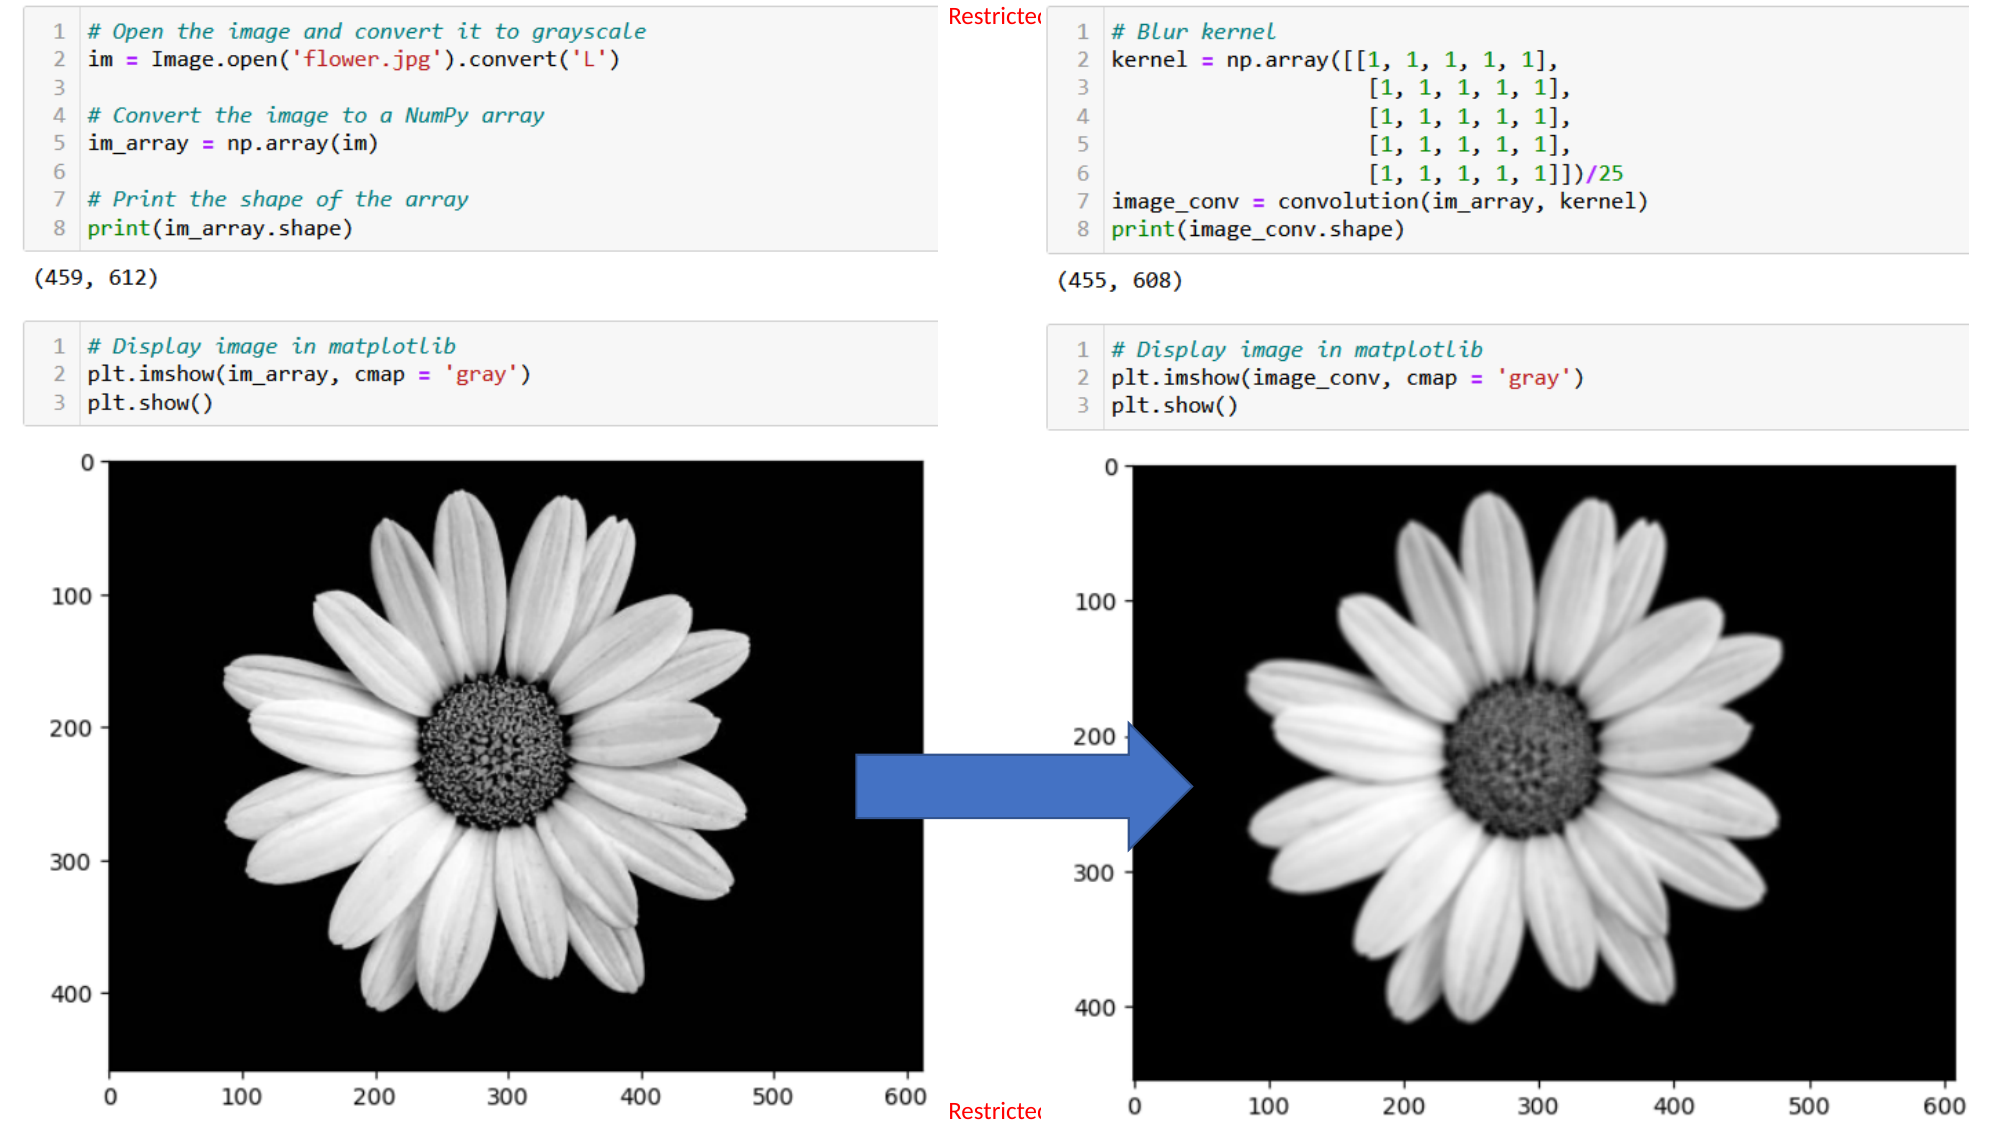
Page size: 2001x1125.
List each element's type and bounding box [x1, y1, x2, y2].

picture [19, 0, 938, 1125]
picture [1040, 0, 1969, 1125]
text_box [938, 753, 1040, 820]
